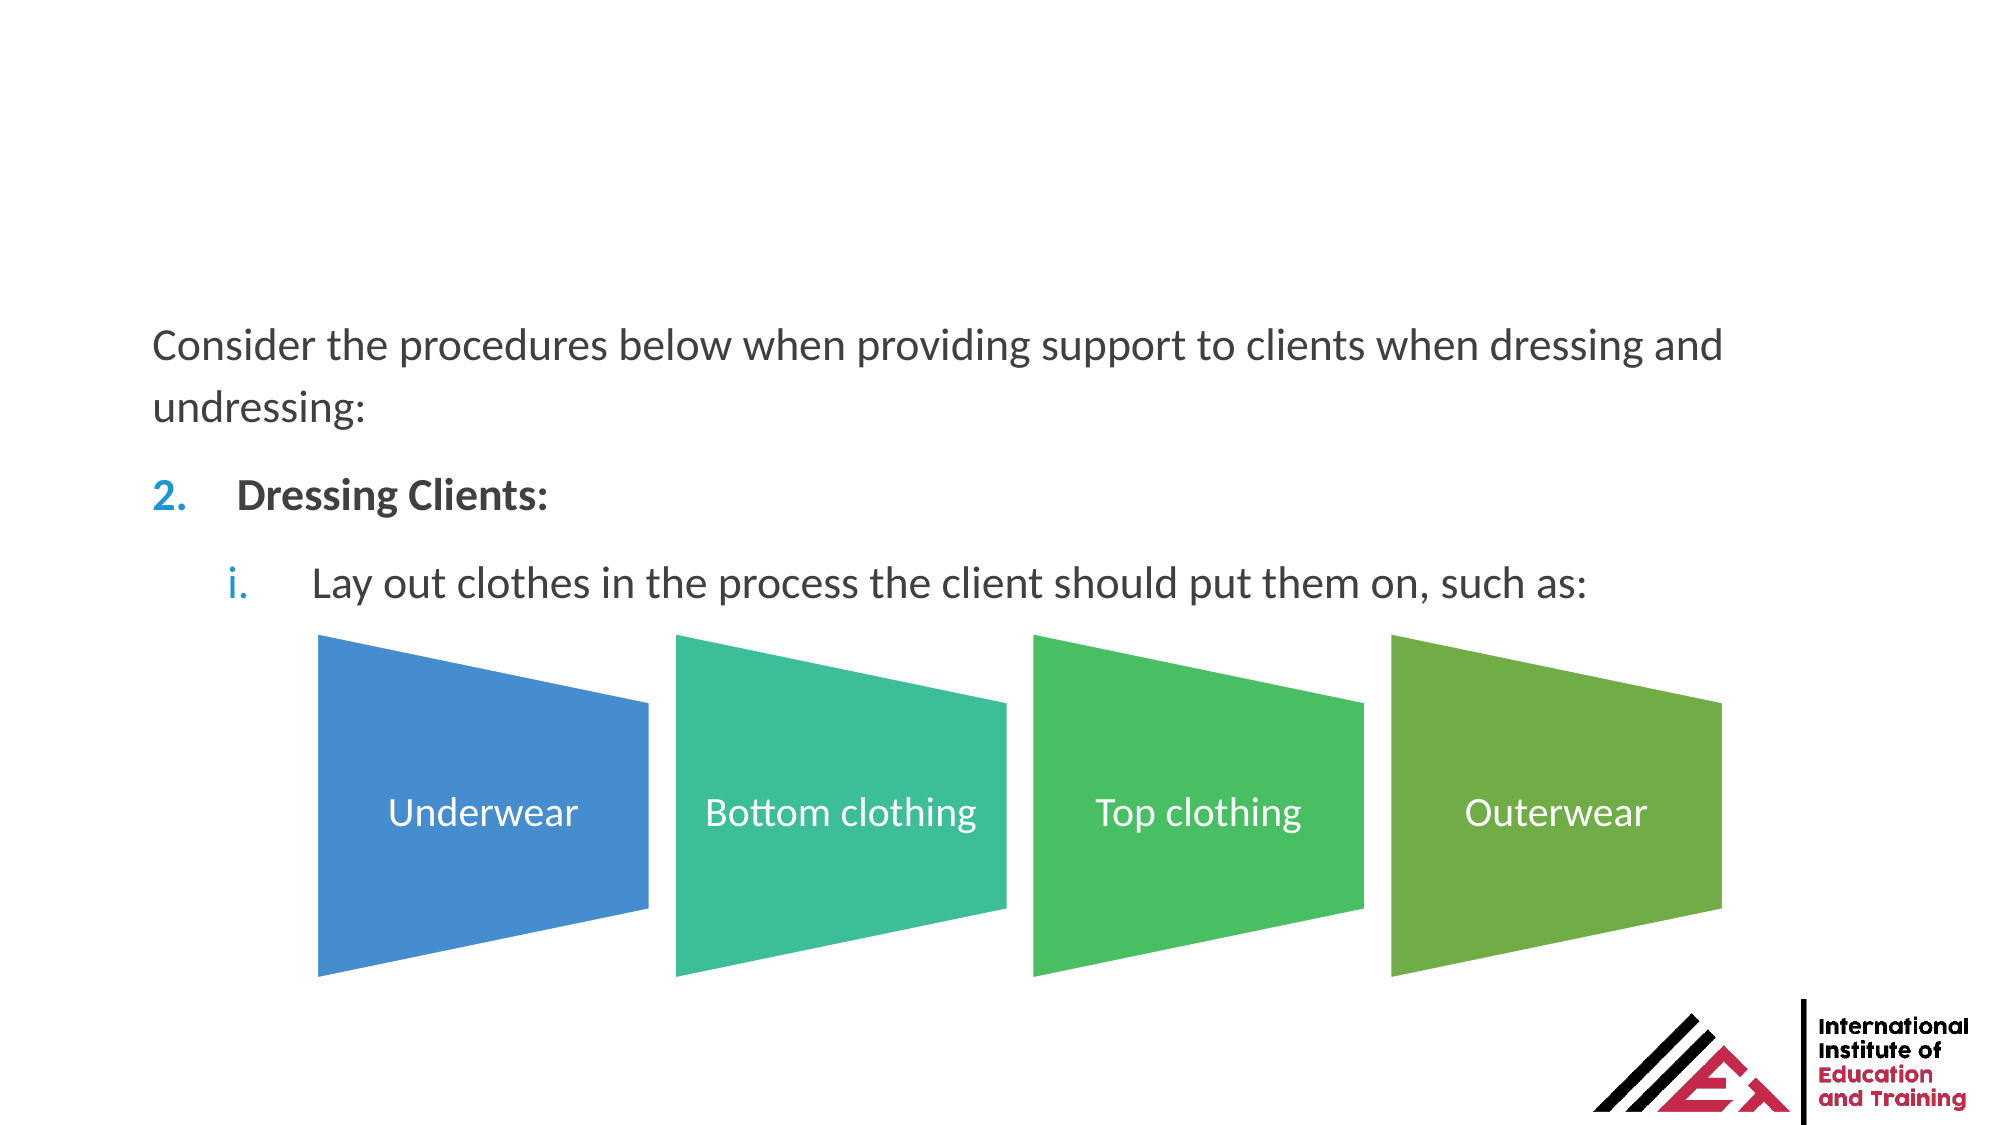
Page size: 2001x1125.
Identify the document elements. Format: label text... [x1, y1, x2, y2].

list Consider the procedures below when providing support to clients when dressing and undressing: Dressing Clients: Lay out clothes in the process the client should put them on, such as: [137, 299, 1793, 1014]
picture [1593, 999, 1968, 1125]
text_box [316, 633, 1724, 979]
